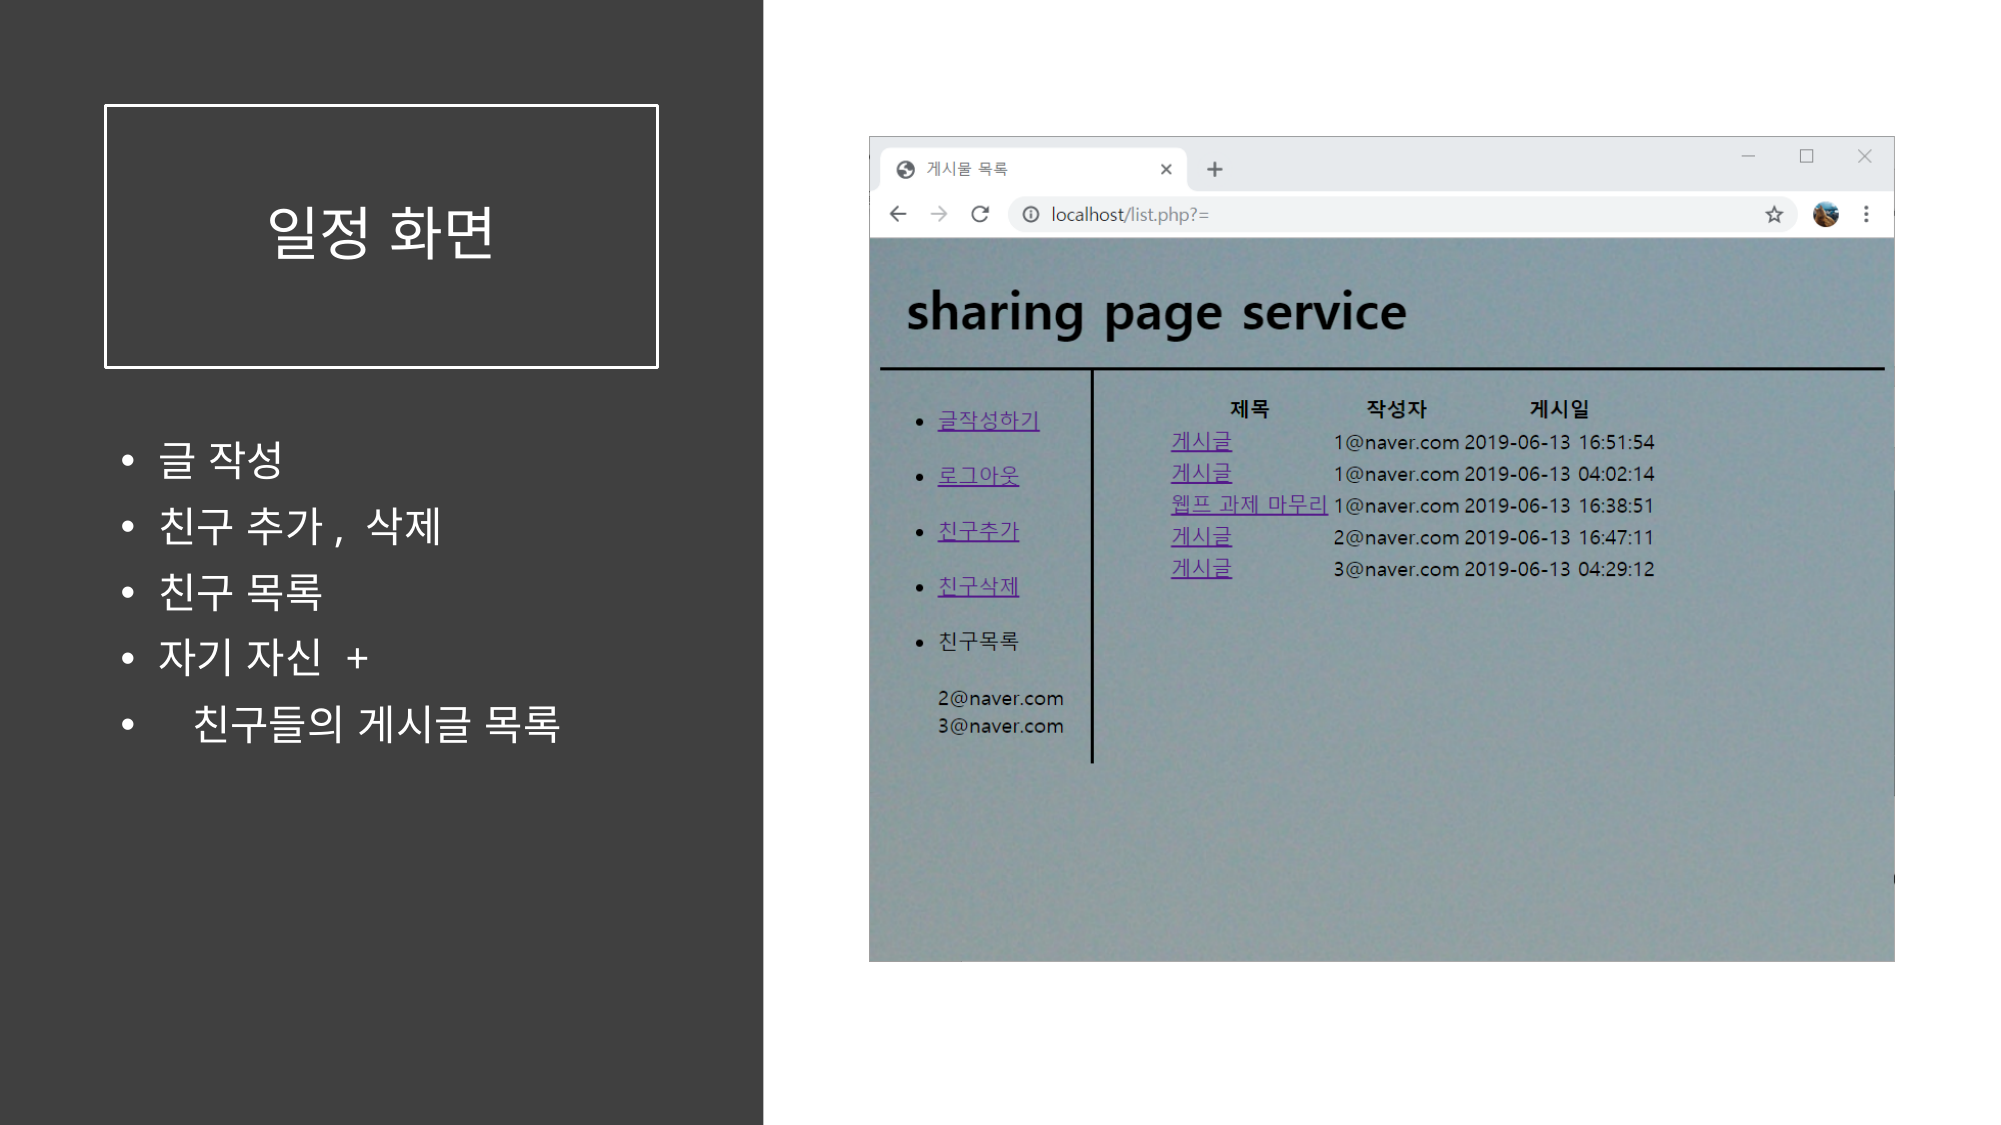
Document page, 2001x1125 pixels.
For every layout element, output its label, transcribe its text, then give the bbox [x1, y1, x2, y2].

list 글 작성 친구 추가, 삭제 친구 목록 자기 자신 + 친구들의 게시글 목록 [105, 432, 658, 994]
title 일정 화면 [105, 105, 658, 368]
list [869, 136, 1895, 962]
text_box [0, 0, 764, 1125]
